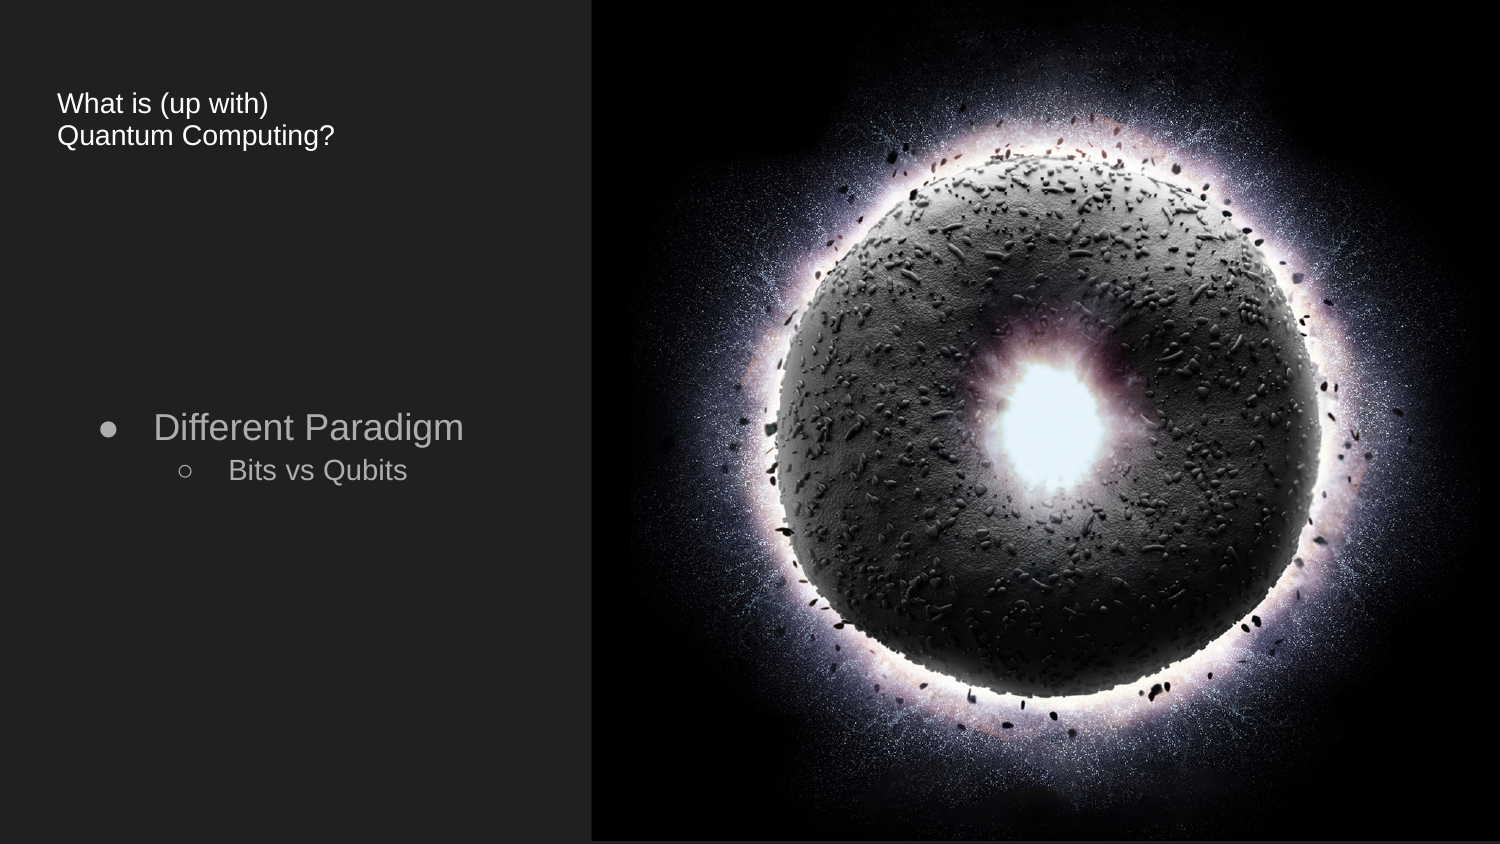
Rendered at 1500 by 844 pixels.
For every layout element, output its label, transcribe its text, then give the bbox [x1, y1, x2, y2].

title What is (up with) Quantum Computing? [41, 72, 586, 167]
picture [591, 0, 1500, 844]
list Different Paradigm Bits vs Qubits [63, 385, 586, 844]
